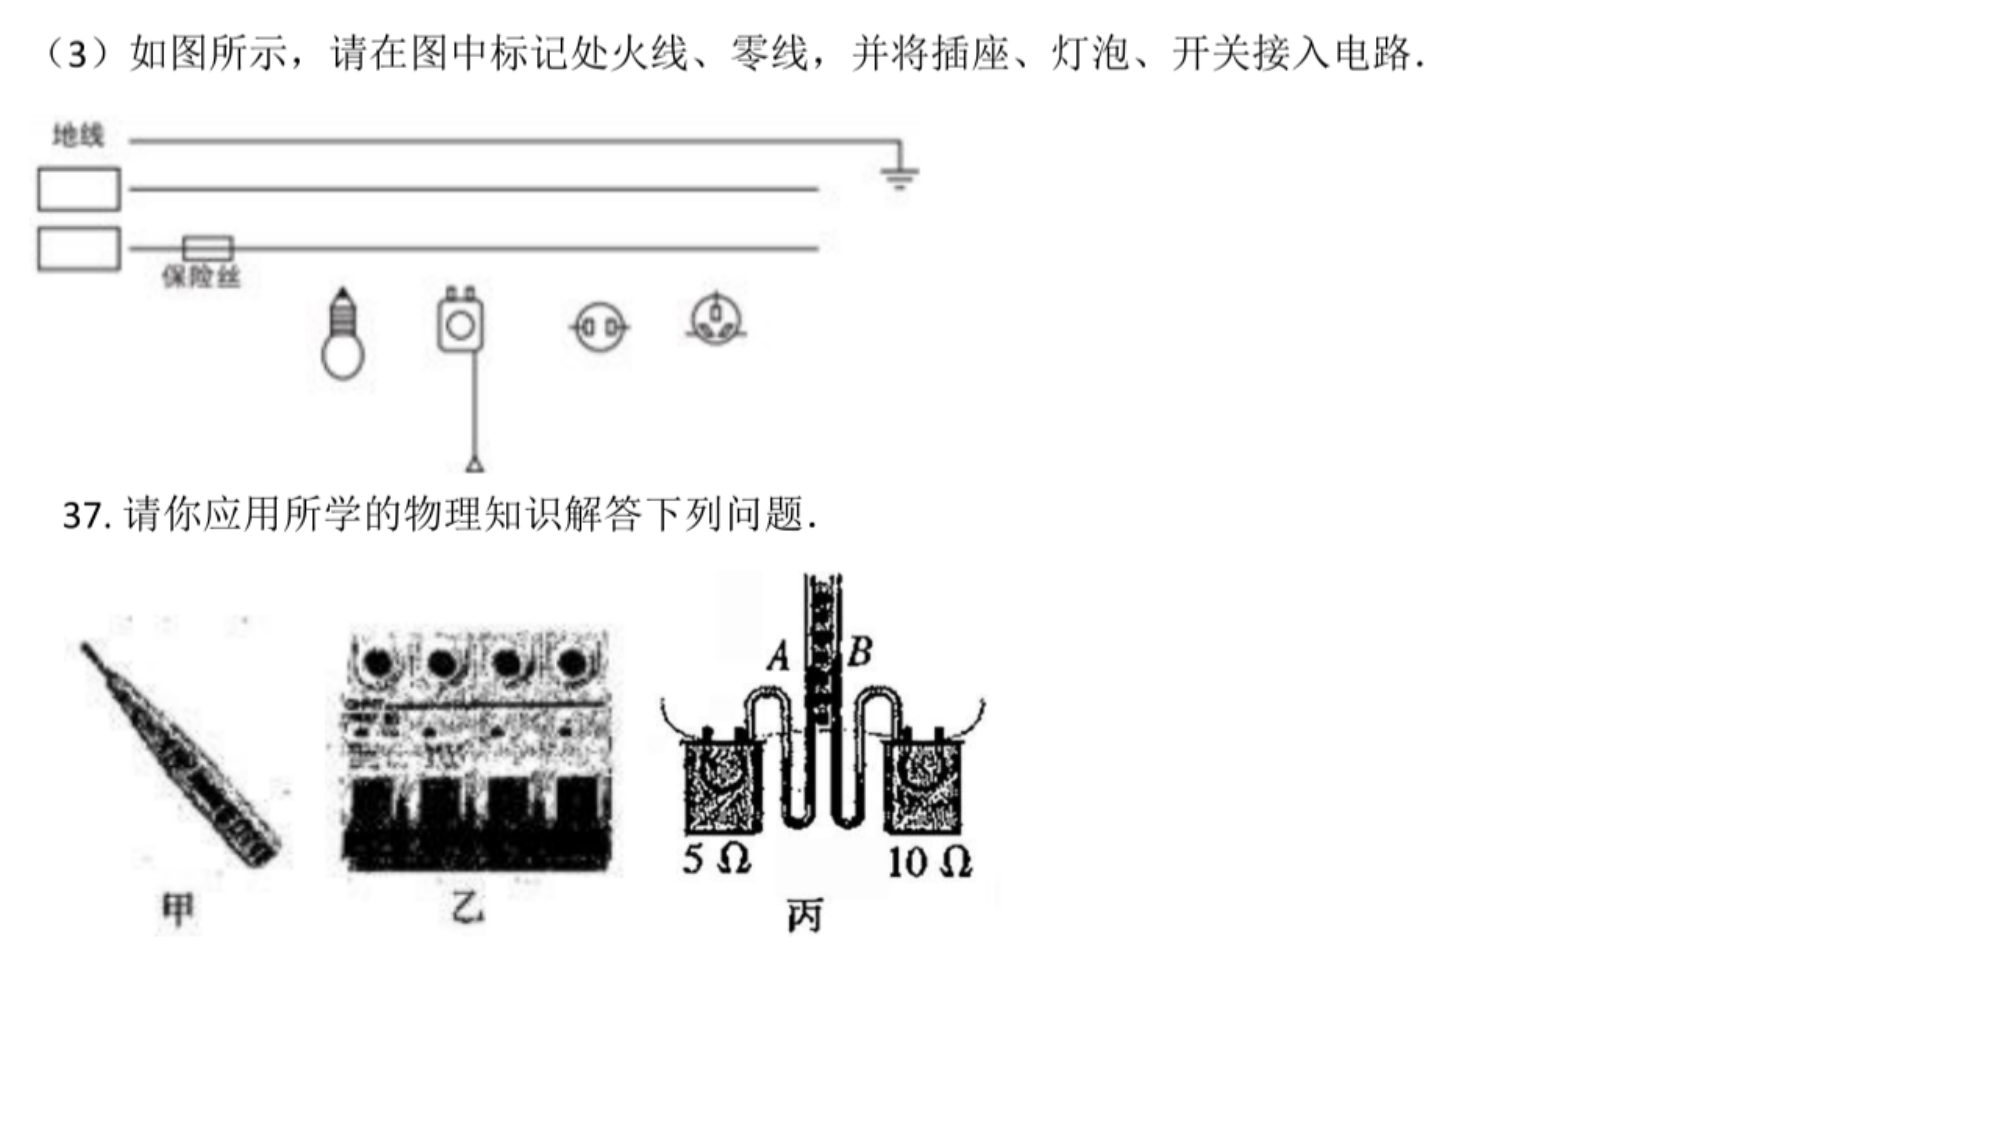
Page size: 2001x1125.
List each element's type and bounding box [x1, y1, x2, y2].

picture [0, 0, 1436, 954]
